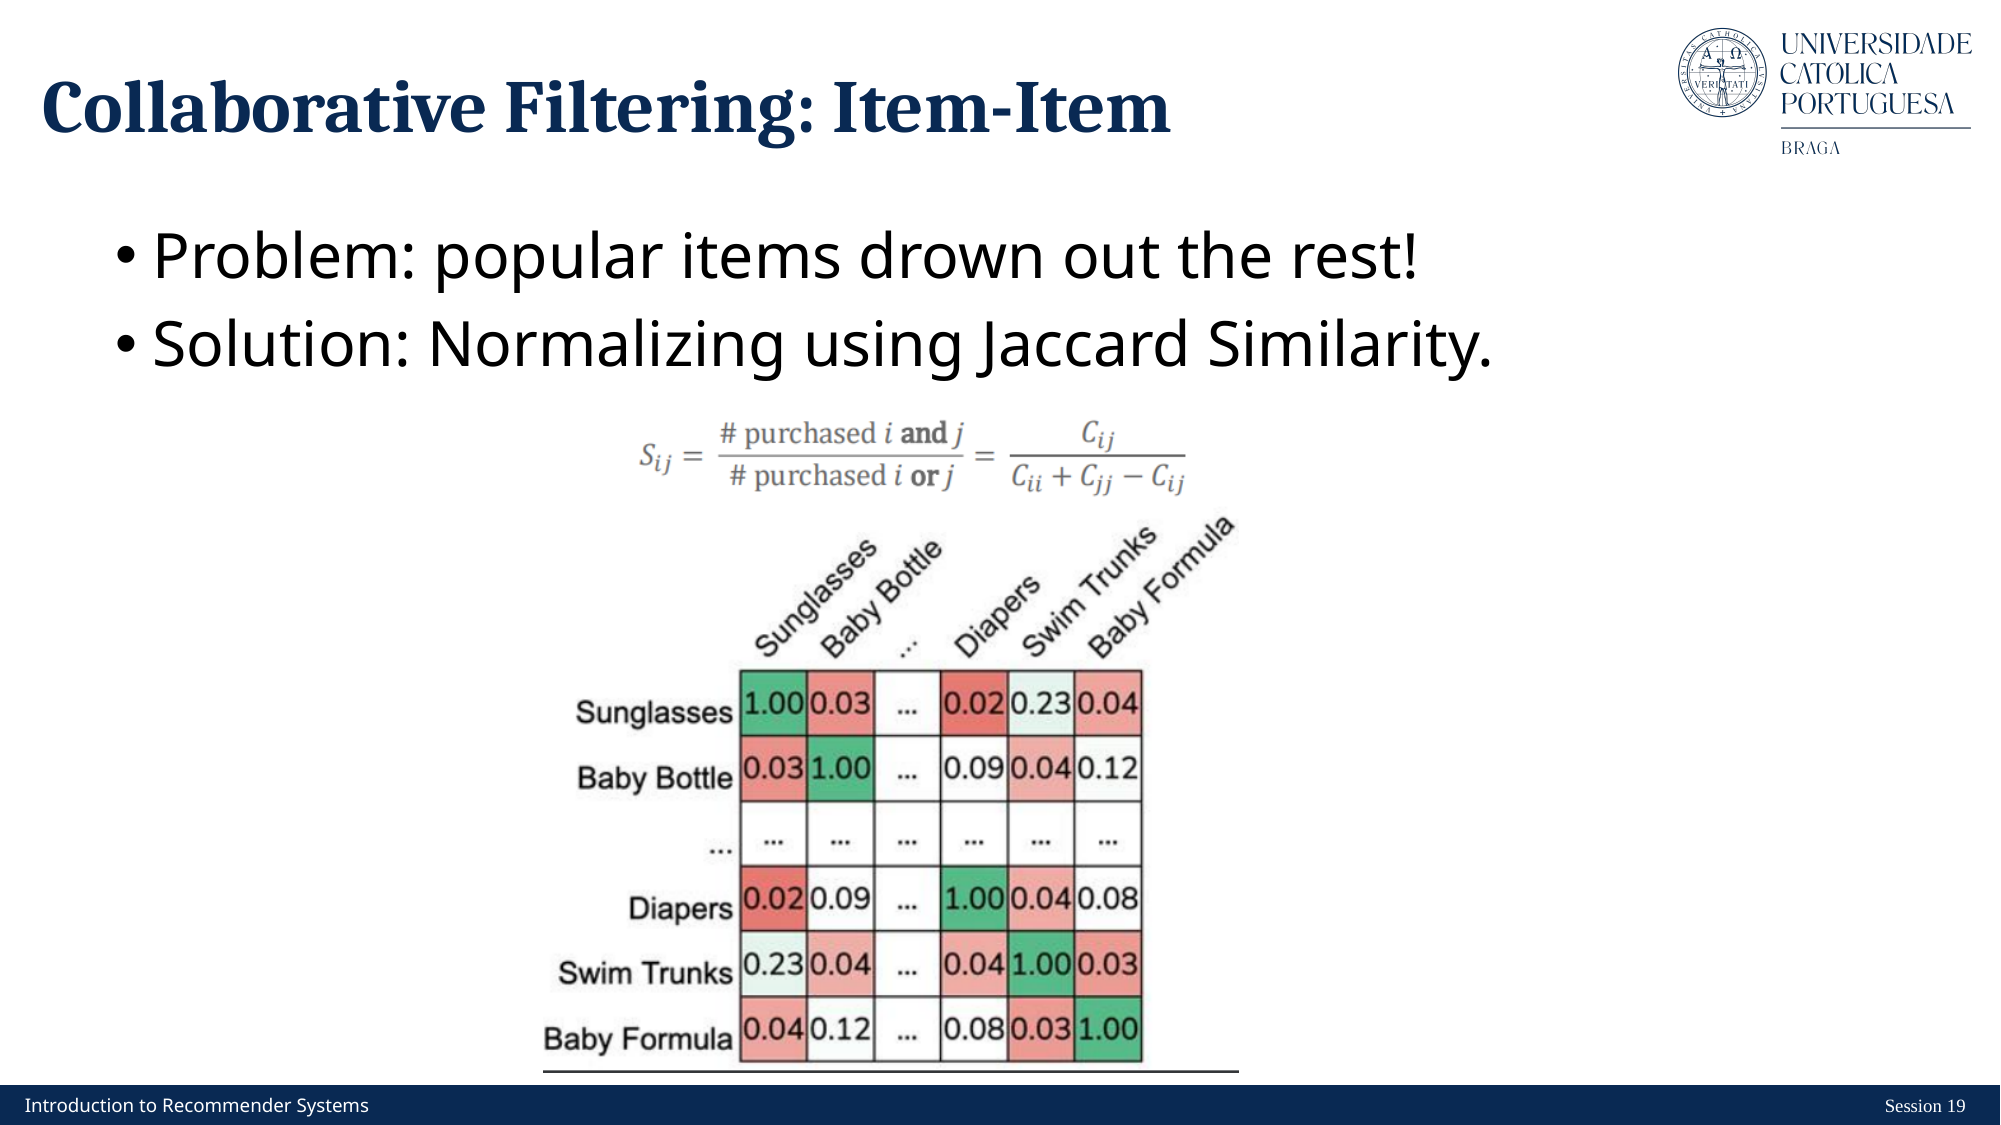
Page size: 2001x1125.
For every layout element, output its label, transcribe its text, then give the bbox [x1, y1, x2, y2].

text_box [0, 1085, 2000, 1125]
picture [1672, 18, 1982, 163]
text_box Session 19 [865, 1086, 1981, 1125]
text_box Introduction to Recommender Systems [9, 1086, 865, 1125]
title Collaborative Filtering: Item-Item [27, 0, 1753, 218]
picture [542, 415, 1239, 1073]
text_box Problem: popular items drown out the rest! Solution: Normalizing using Jaccard Similarity. [100, 216, 1897, 1046]
